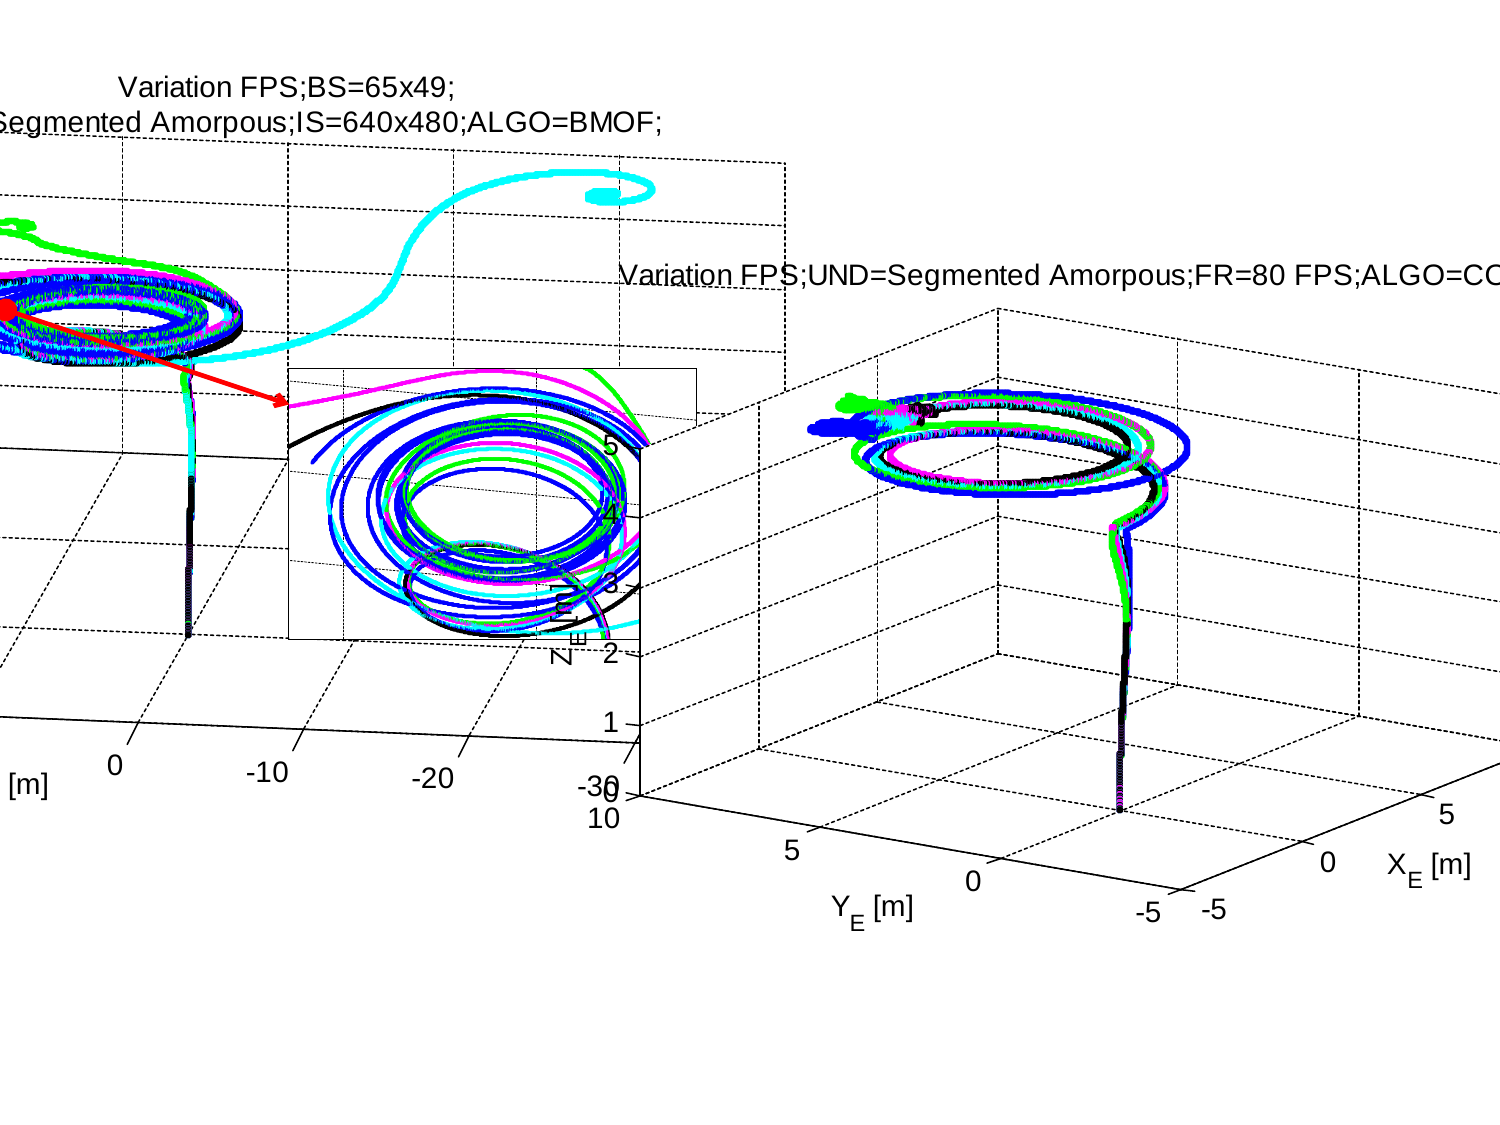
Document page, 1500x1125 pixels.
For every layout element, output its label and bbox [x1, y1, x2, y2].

text_box [0, 66, 926, 828]
picture [489, 255, 1500, 969]
